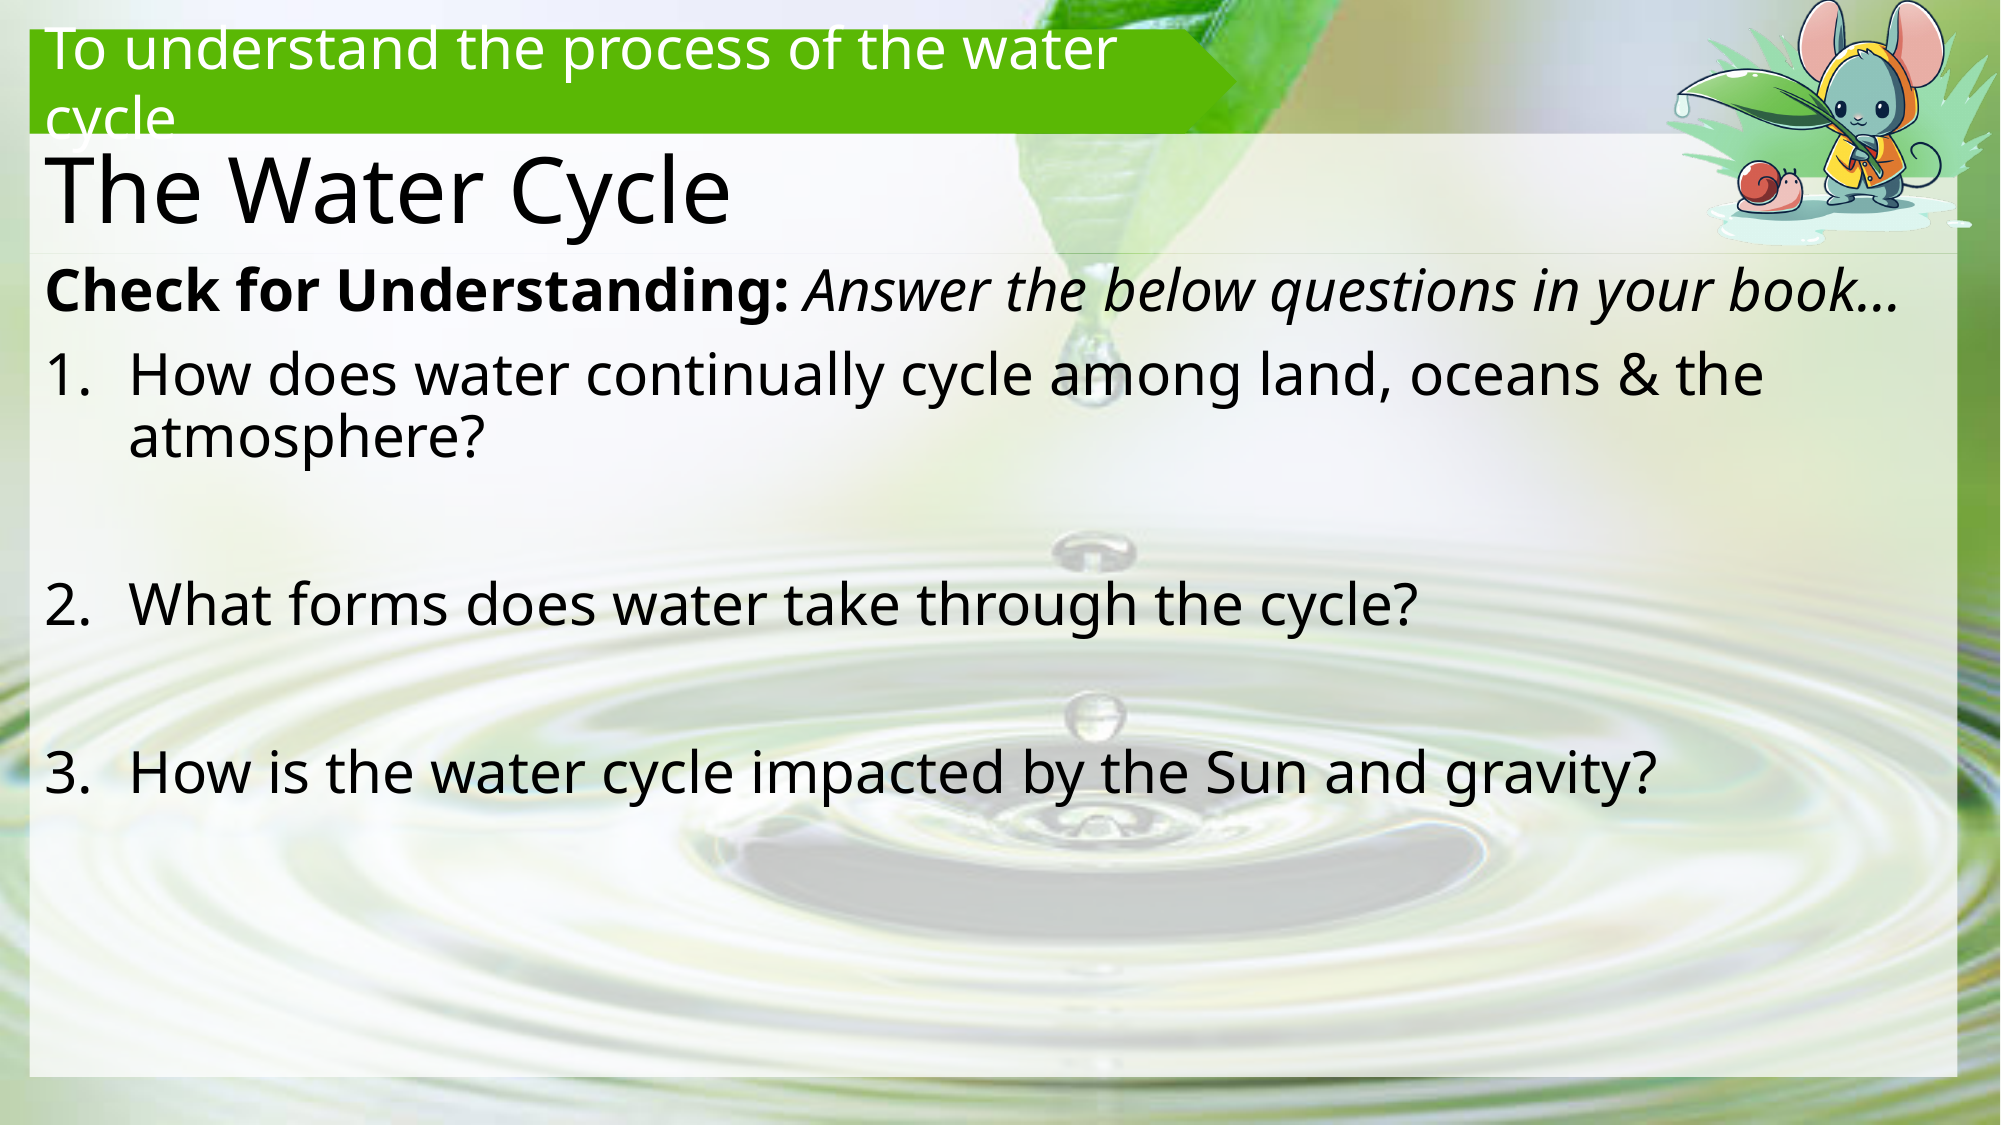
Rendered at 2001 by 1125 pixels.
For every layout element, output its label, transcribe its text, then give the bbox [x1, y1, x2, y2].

text_box To understand the process of the water cycle [28, 28, 1239, 135]
picture [0, 0, 2001, 1125]
list Check for Understanding: Answer the below questions in your book… How does water continually cycle among land, oceans & the atmosphere? What forms does water take through the cycle? How is the water cycle impacted by the Sun and gravity? [29, 253, 1958, 1077]
title The Water Cycle [29, 133, 1659, 253]
